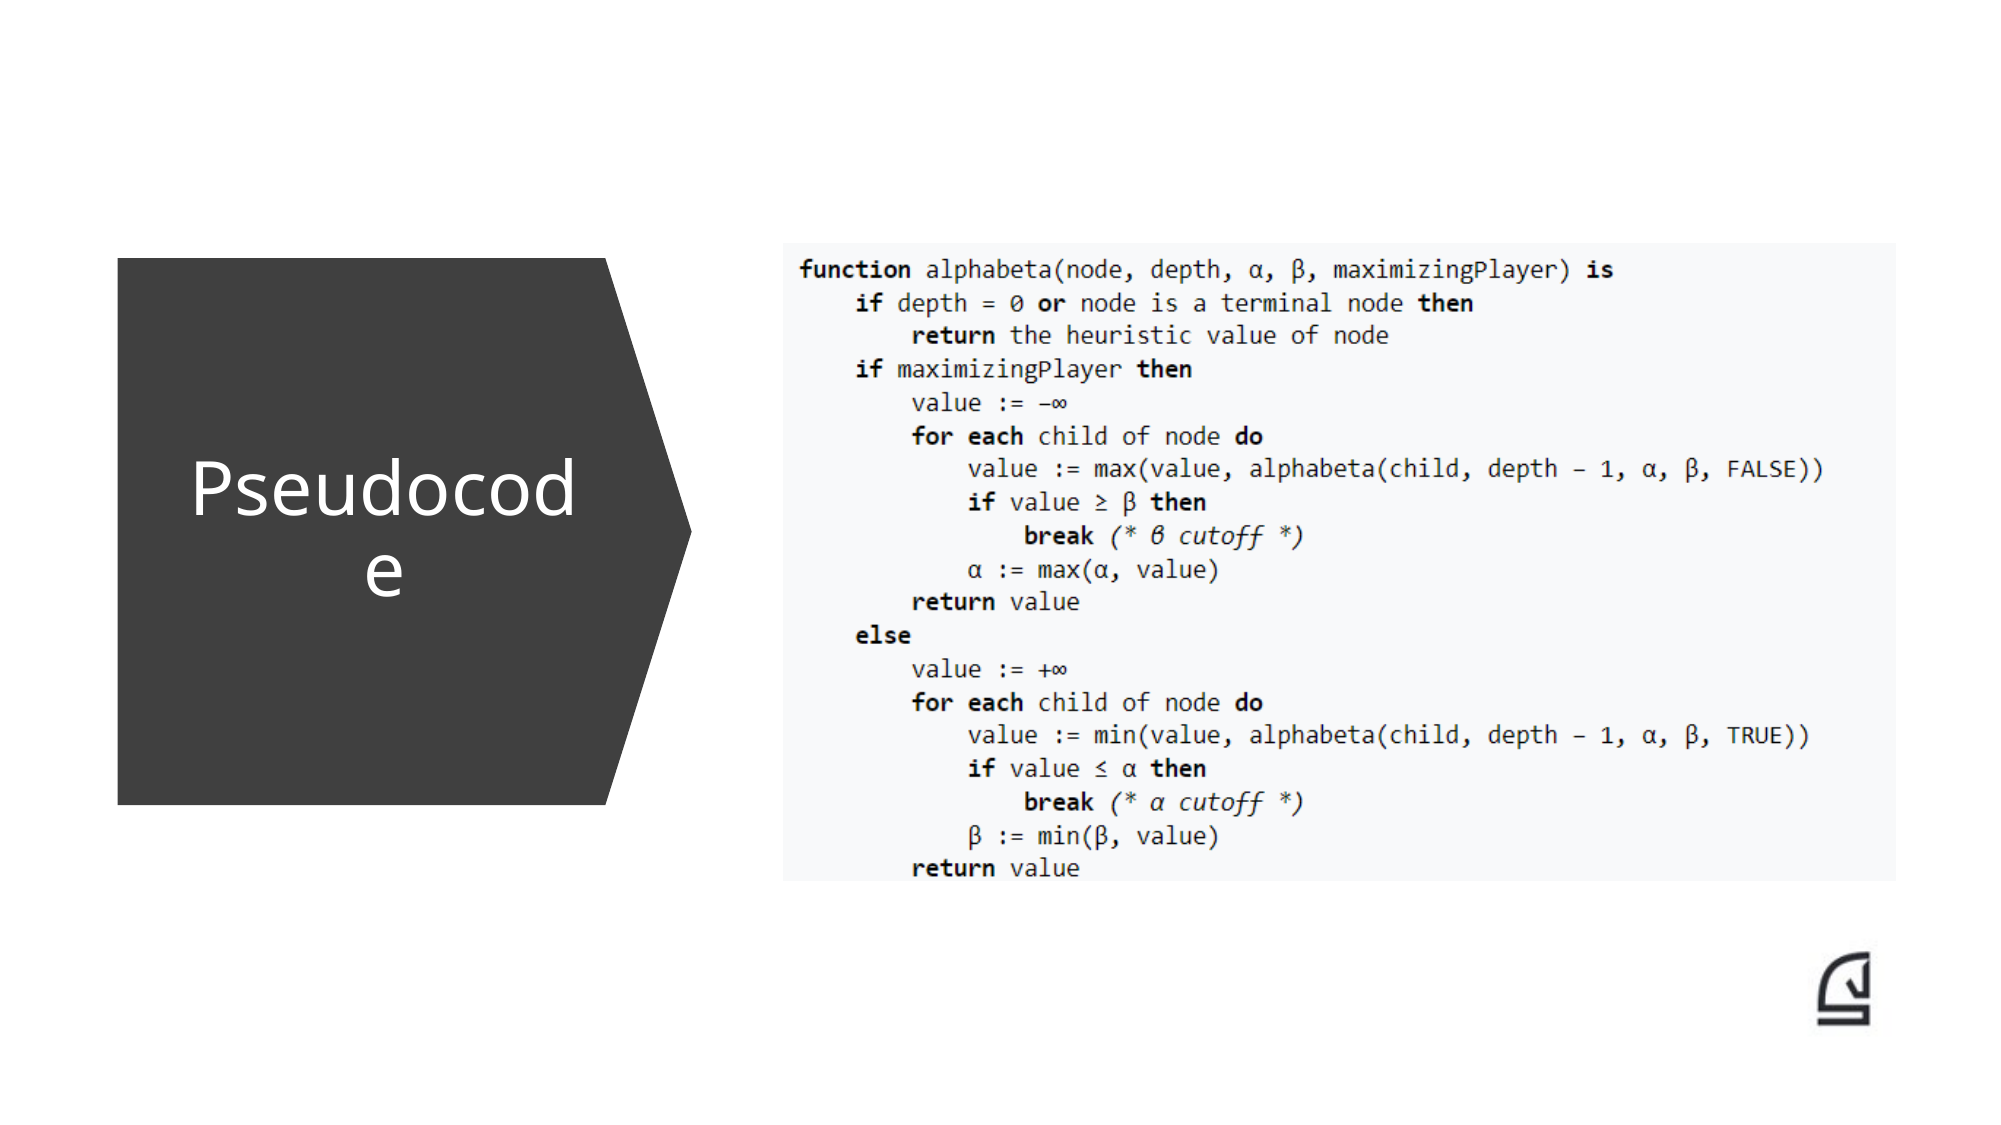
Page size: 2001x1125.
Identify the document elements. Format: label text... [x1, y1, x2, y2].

text_box [116, 257, 693, 807]
title Pseudocode [168, 322, 601, 741]
picture [1753, 898, 1935, 1080]
picture [783, 243, 1896, 881]
